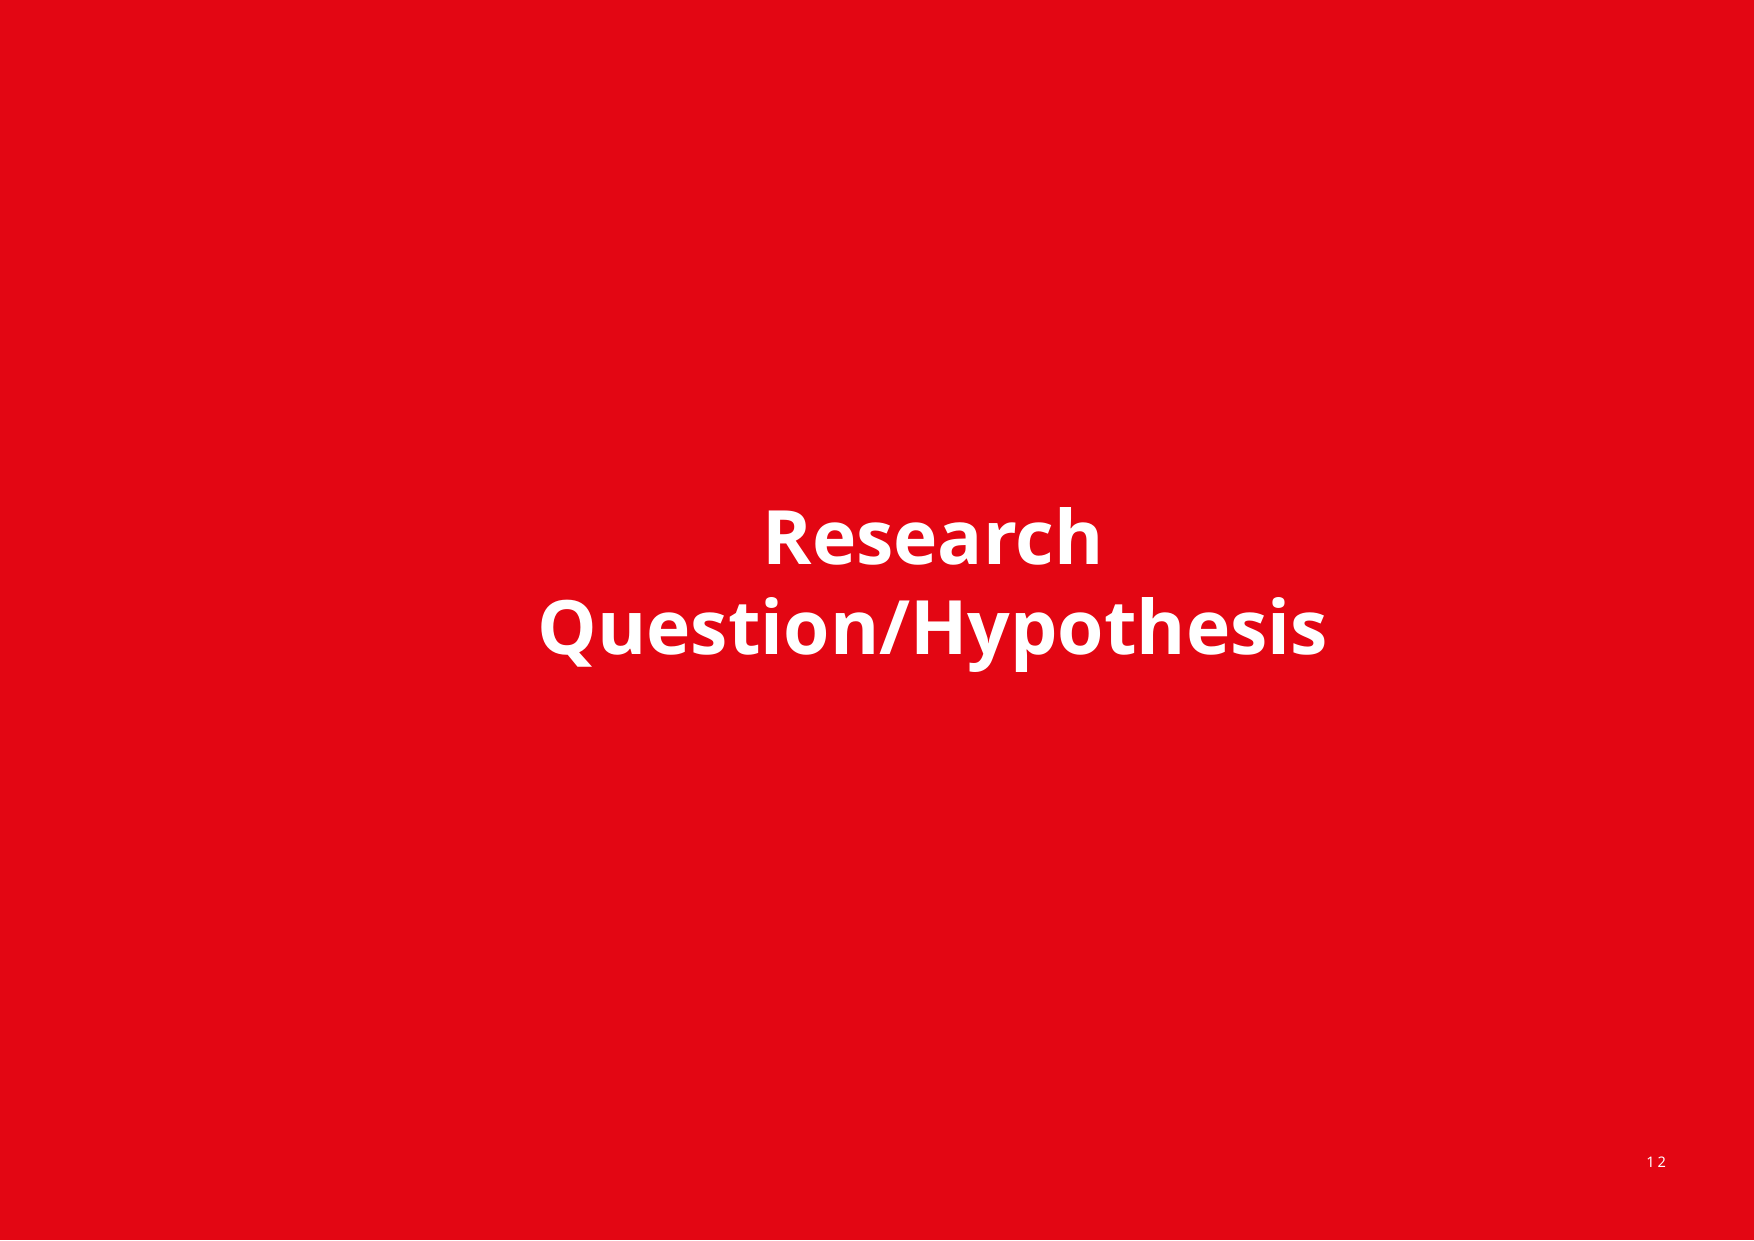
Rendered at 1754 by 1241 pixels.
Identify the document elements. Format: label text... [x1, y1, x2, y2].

slide_number 12 [1534, 1146, 1667, 1180]
text_box Research Question/Hypothesis [376, 482, 1490, 678]
